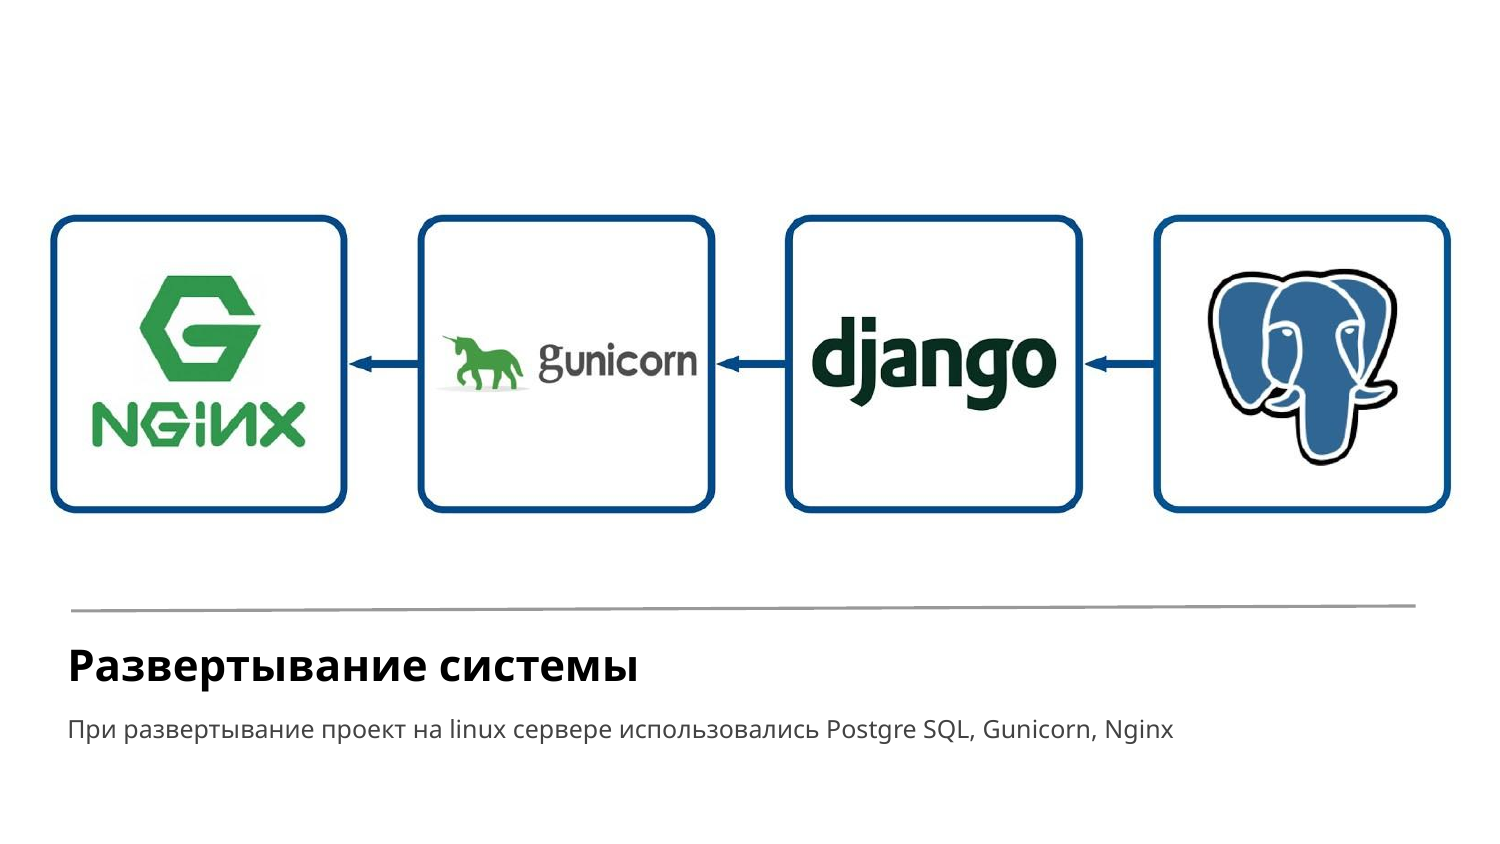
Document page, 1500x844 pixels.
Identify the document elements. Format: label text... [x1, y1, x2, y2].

list При развертывание проект на linux сервере использовались Postgre SQL, Gunicorn, Nginx [52, 693, 1425, 830]
picture [24, 188, 1476, 538]
list Развертывание системы [52, 618, 709, 693]
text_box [70, 605, 1416, 612]
